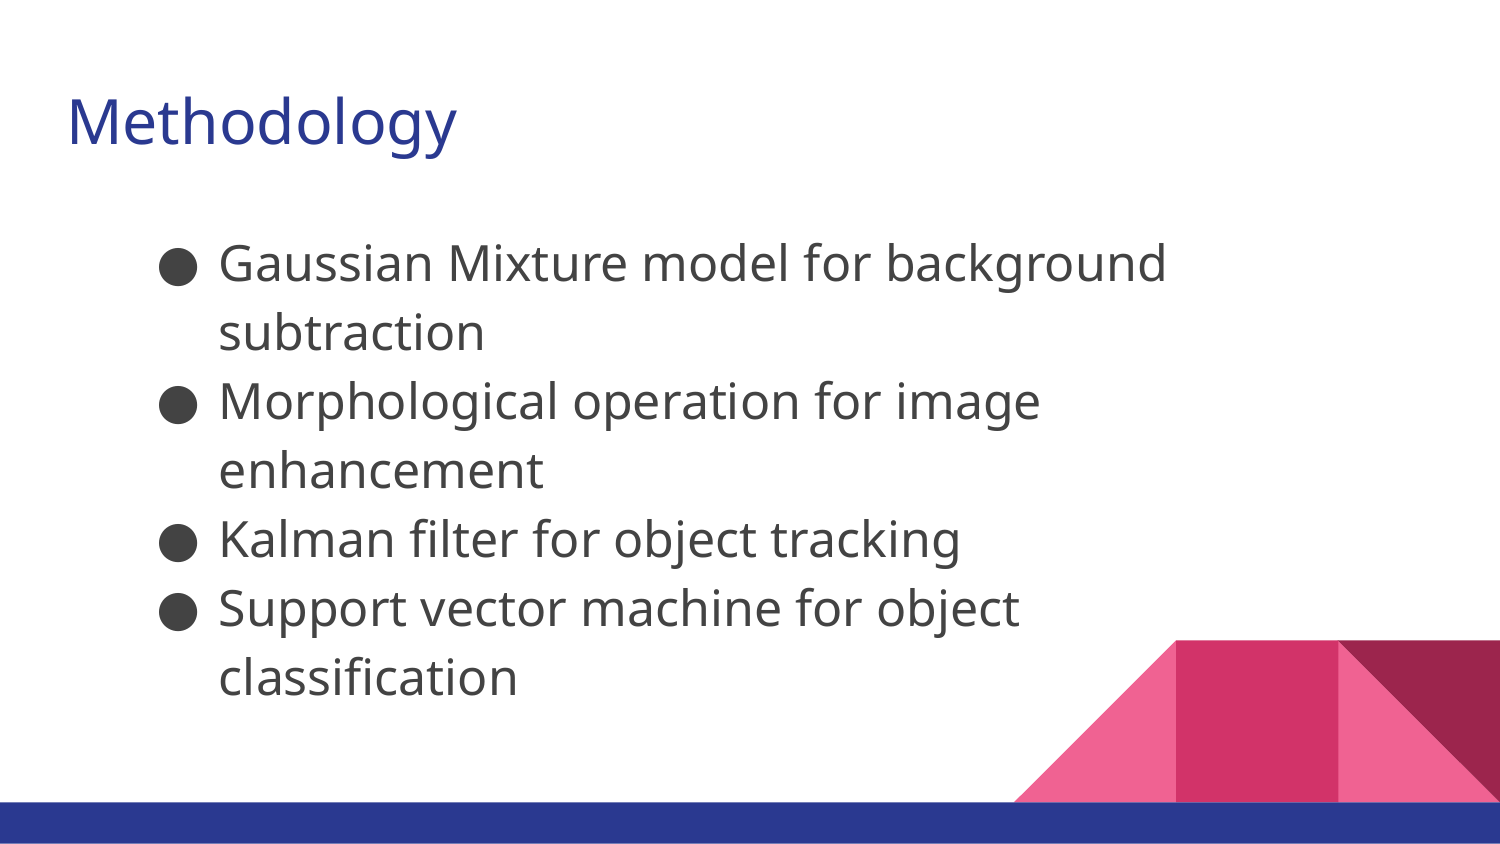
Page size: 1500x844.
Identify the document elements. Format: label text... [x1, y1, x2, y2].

title Methodology [51, 67, 1449, 167]
list Gaussian Mixture model for background subtraction Morphological operation for image enhancement Kalman filter for object tracking Support vector machine for object classification [128, 207, 1348, 740]
